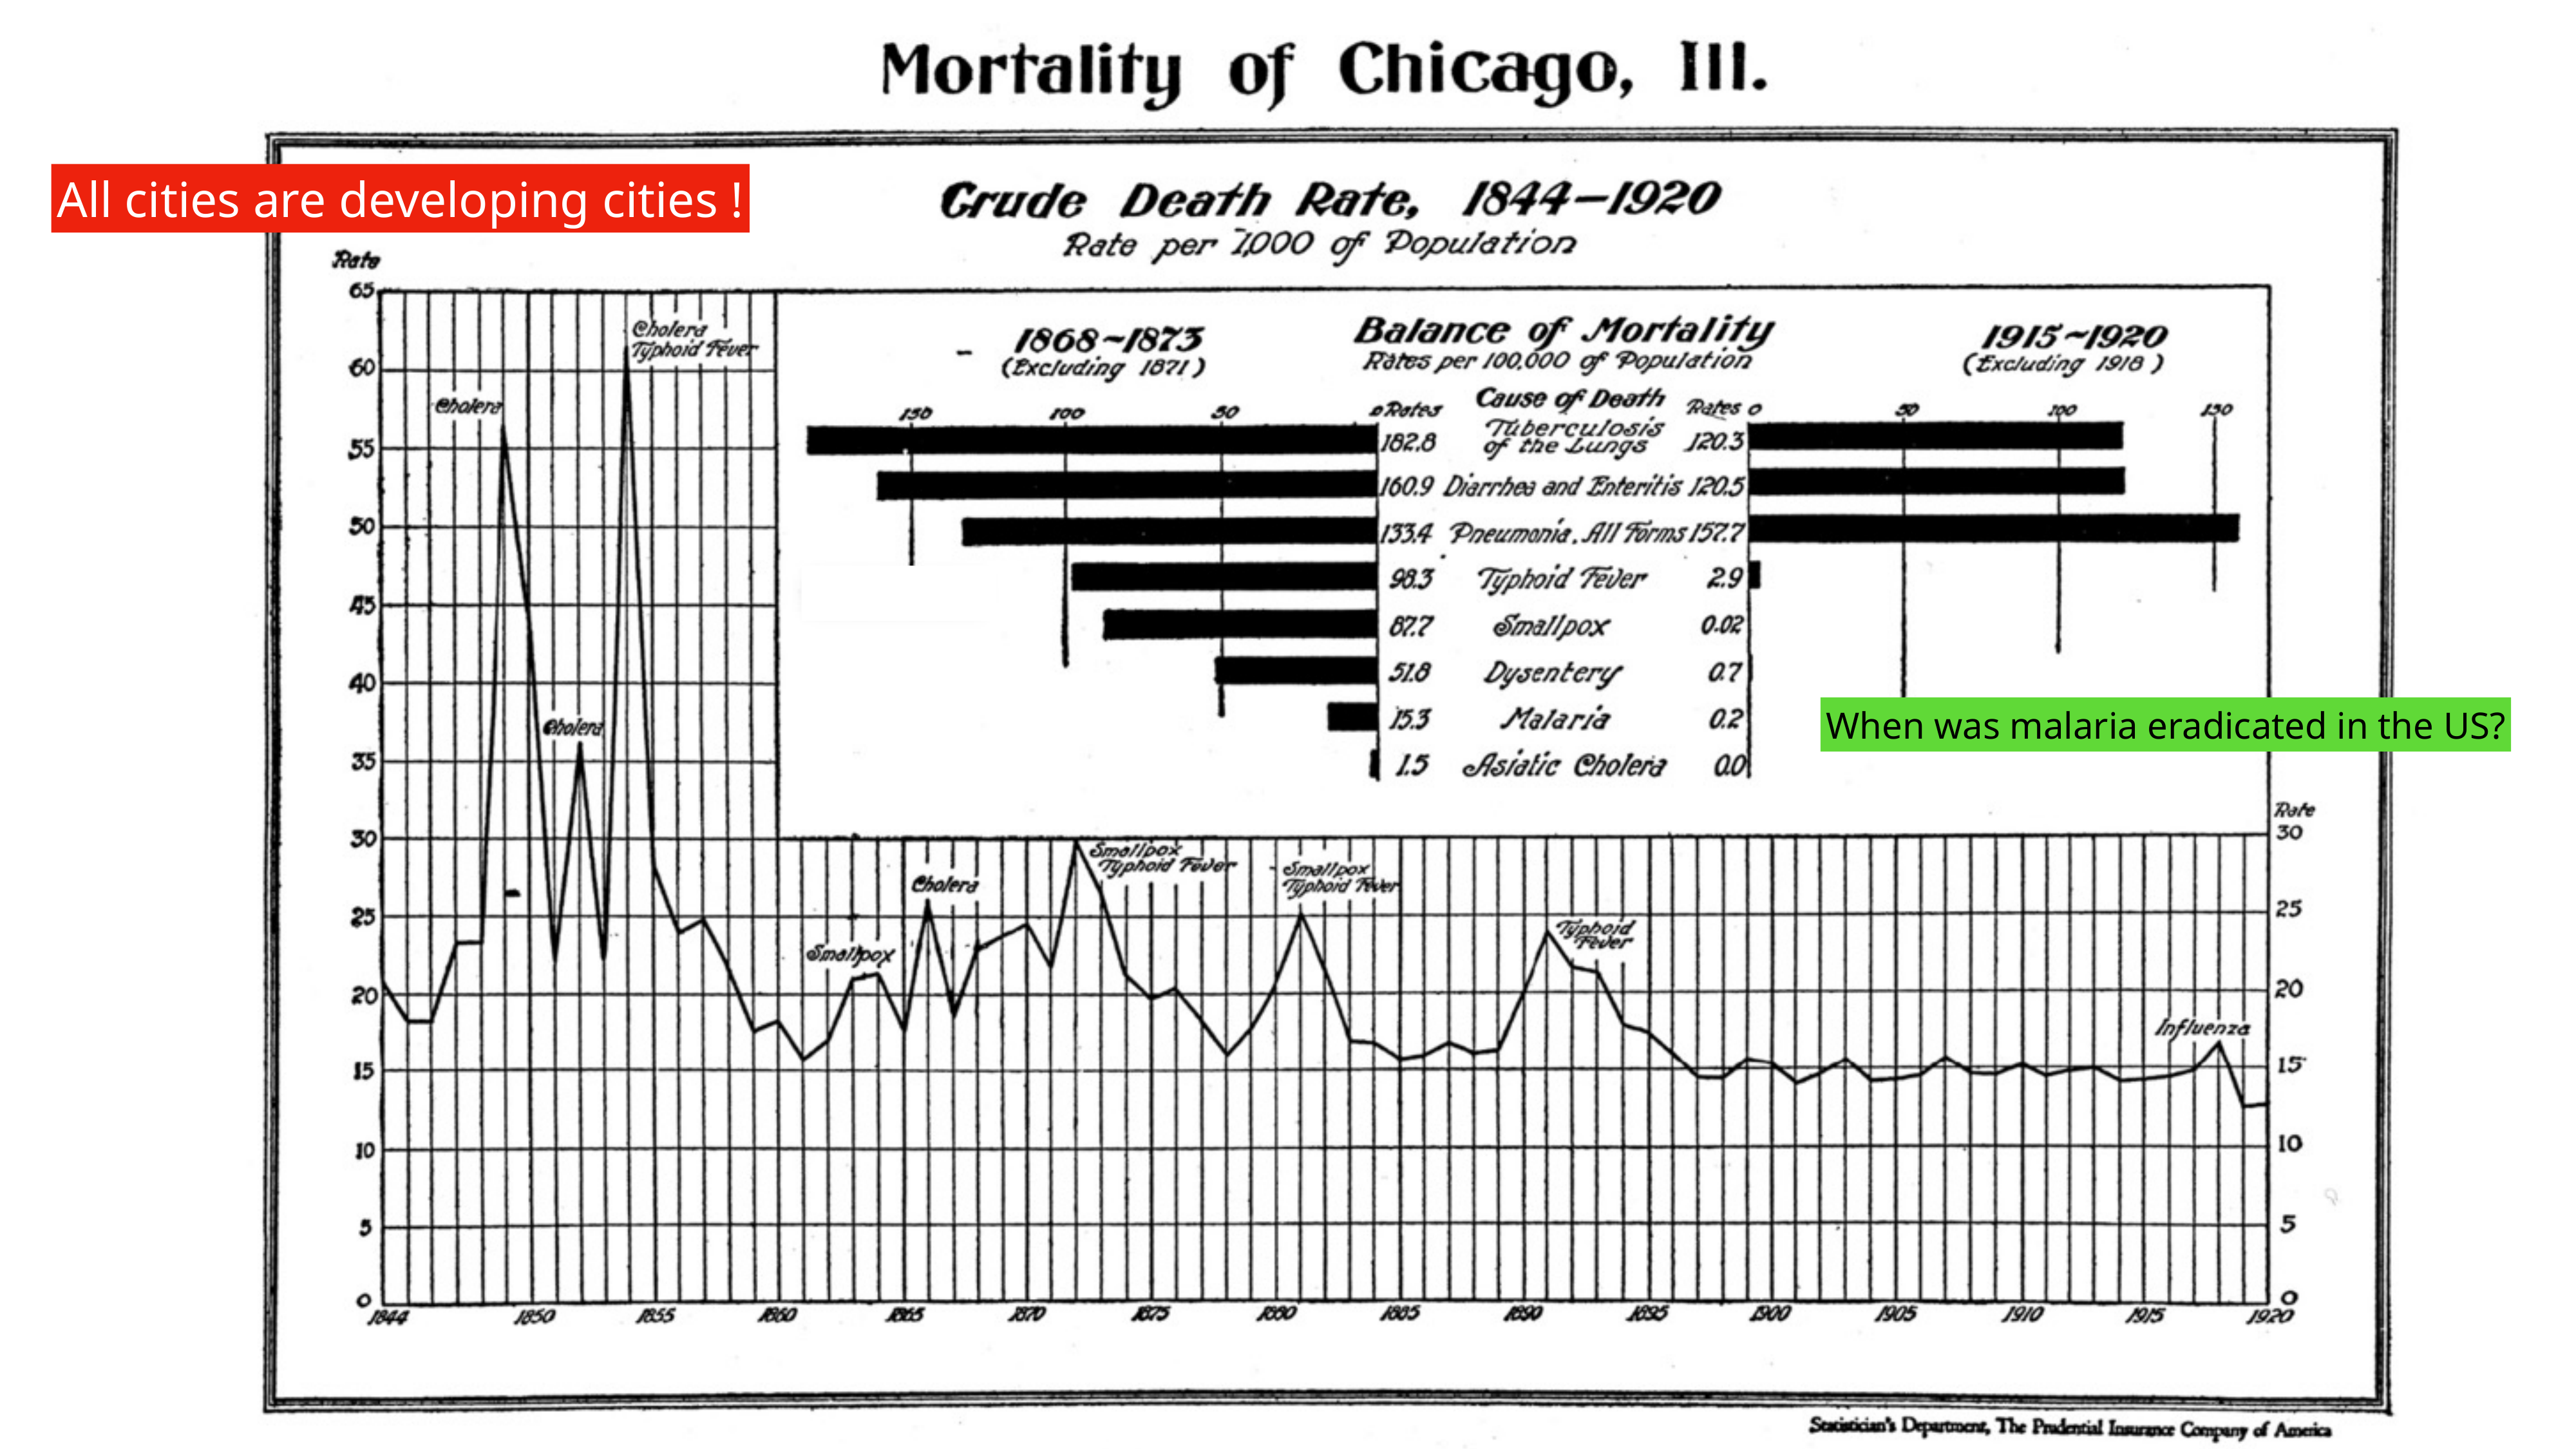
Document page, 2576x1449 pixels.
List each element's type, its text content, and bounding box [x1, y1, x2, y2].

text_box When was malaria eradicated in the US? [2430, 697, 2512, 752]
picture [201, 22, 2430, 1449]
text_box All cities are developing cities ! [51, 164, 201, 233]
